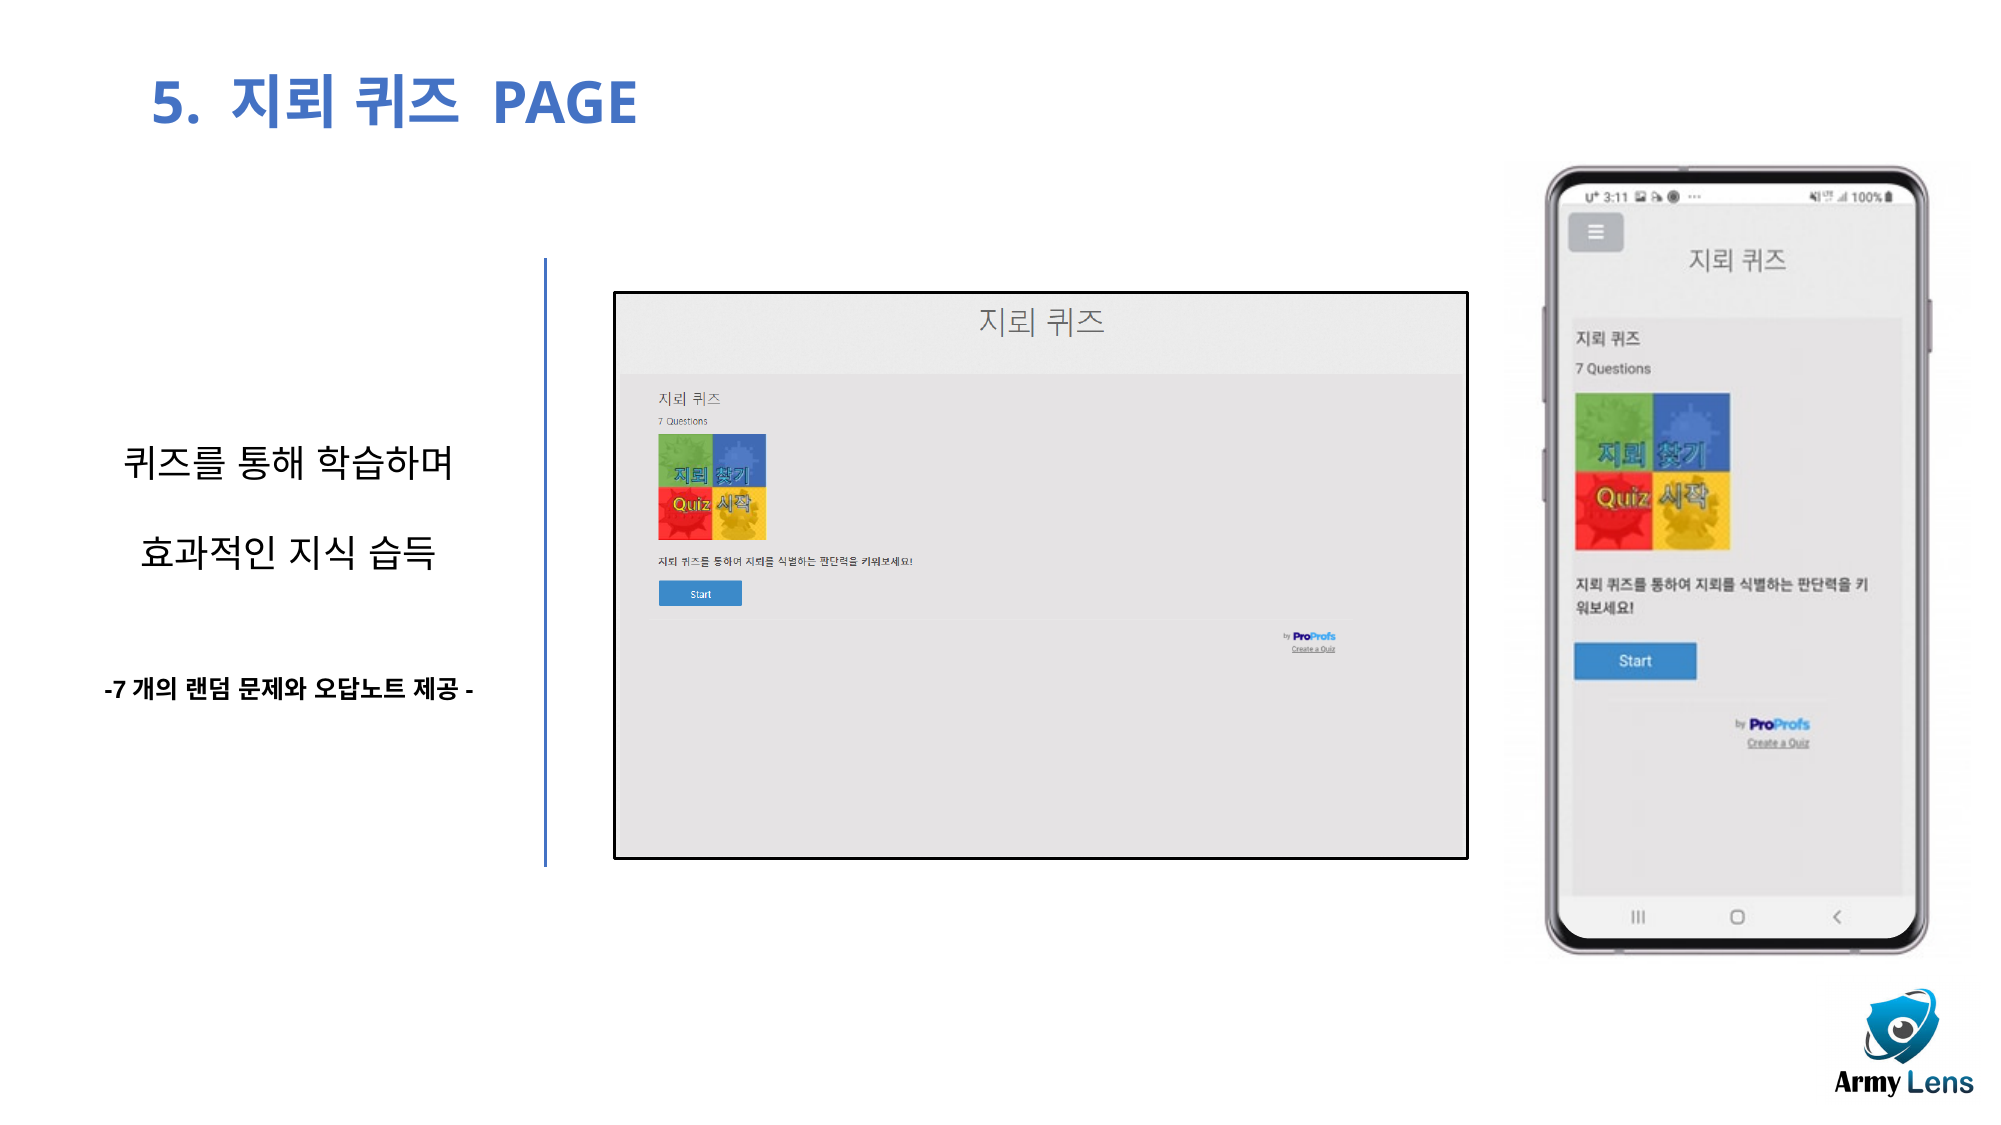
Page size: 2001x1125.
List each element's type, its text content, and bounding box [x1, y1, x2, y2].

text_box -7개의 랜덤 문제와 오답노트 제공- [70, 541, 508, 836]
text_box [1504, 161, 1971, 964]
picture [1816, 975, 1981, 1105]
picture [616, 294, 1466, 857]
text_box 퀴즈를 통해 학습하며 효과적인 지식 습득 [70, 435, 508, 534]
text_box 5. 지뢰 퀴즈 PAGE [52, 69, 738, 131]
